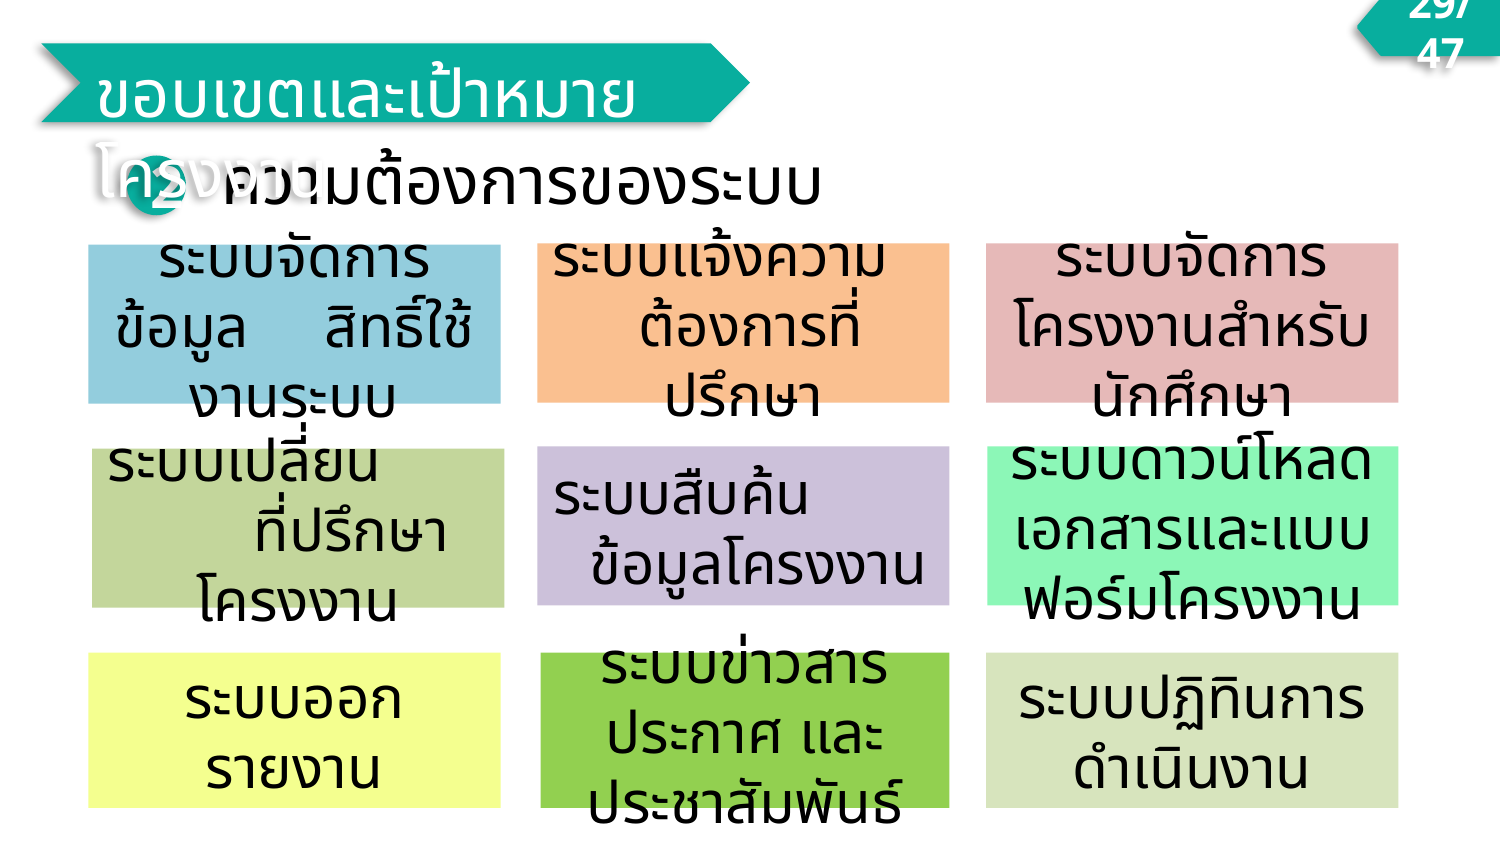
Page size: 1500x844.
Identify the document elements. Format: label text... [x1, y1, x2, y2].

text_box ระบบออกรายงาน [86, 651, 503, 810]
text_box ระบบข่าวสาร ประกาศ และประชาสัมพันธ์ [538, 651, 952, 810]
text_box ระบบจัดการโครงงานสำหรับนักศึกษา [984, 241, 1400, 405]
text_box ระบบเปลี่ยน ที่ปรึกษาโครงงาน [90, 446, 506, 610]
text_box 29/47 [1357, 0, 1500, 57]
text_box ระบบแจ้งความ ต้องการที่ปรึกษา [535, 241, 952, 405]
text_box ระบบดาวน์โหลดเอกสารและแบบฟอร์มโครงงาน [985, 444, 1401, 608]
text_box ระบบสืบค้น ข้อมูลโครงงาน [535, 444, 952, 608]
text_box ความต้องการของระบบ [205, 138, 957, 217]
text_box ระบบปฏิทินการดำเนินงาน [984, 651, 1400, 810]
text_box ระบบจัดการข้อมูล สิทธิ์ใช้งานระบบ [86, 242, 503, 406]
text_box 2 [124, 153, 189, 218]
text_box ขอบเขตและเป้าหมายโครงงาน [39, 41, 753, 125]
